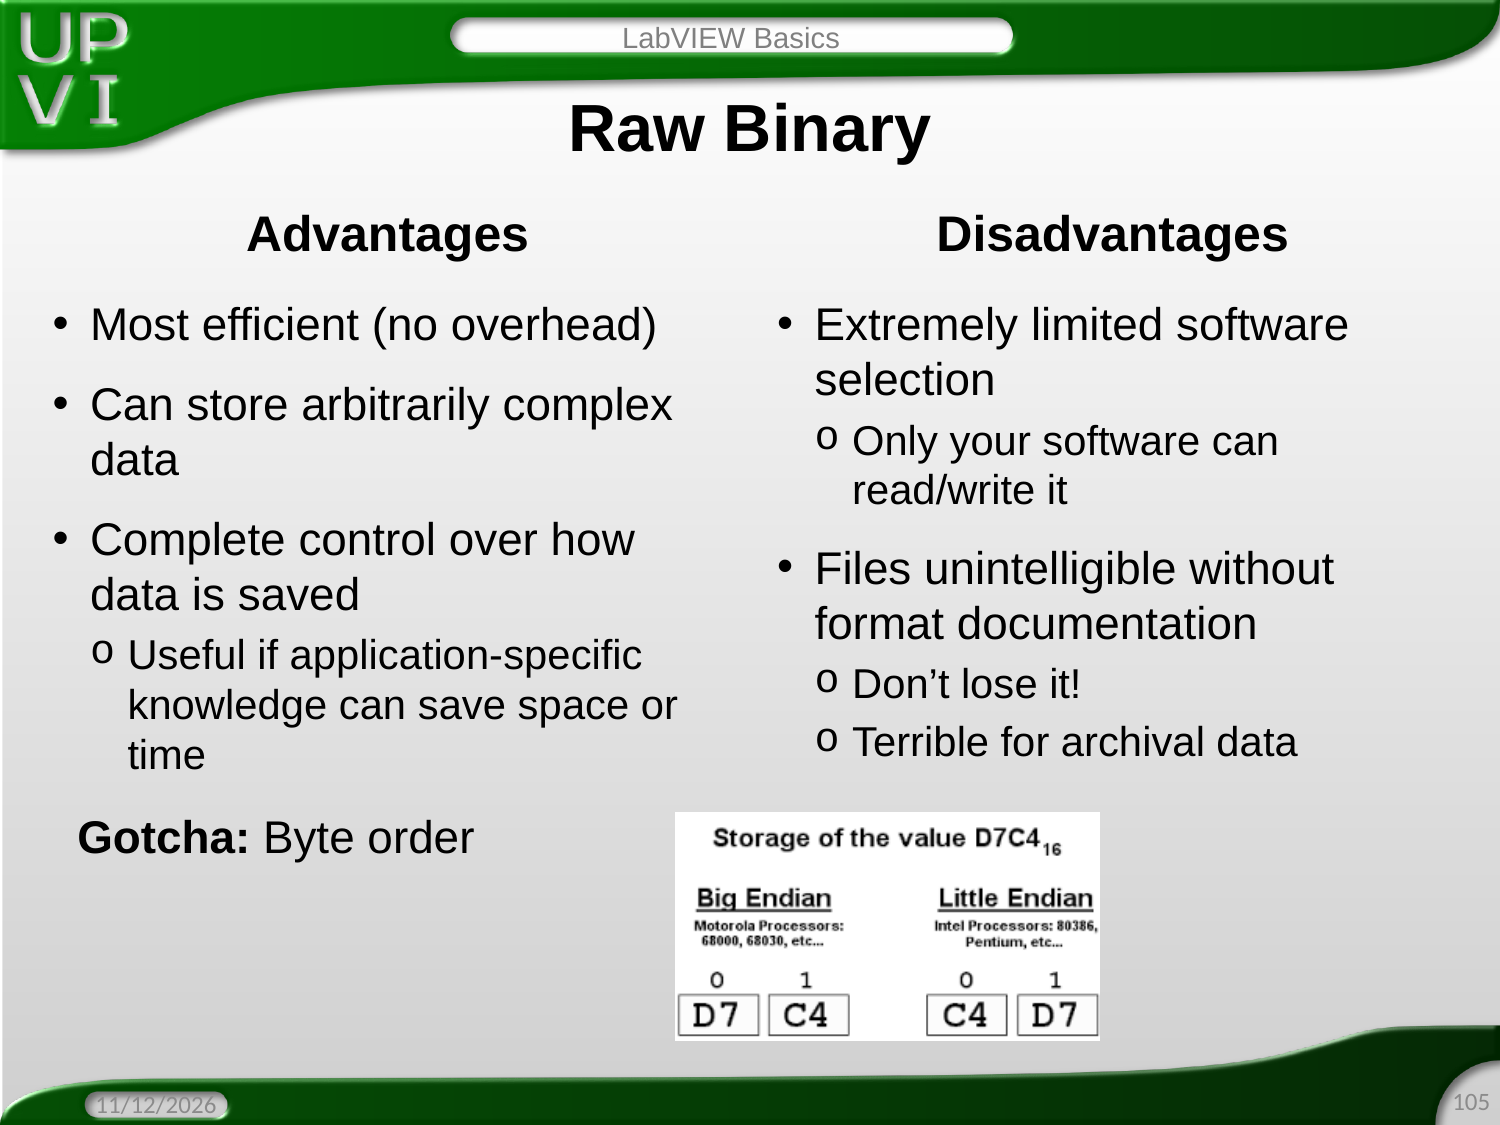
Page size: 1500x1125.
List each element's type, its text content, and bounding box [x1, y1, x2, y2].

picture [0, 0, 1500, 1125]
list Extremely limited software selection Only your software can read/write it Files unintelligible without format documentation Don’t lose it! Terrible for archival data [761, 287, 1463, 1013]
title Raw Binary [75, 75, 1425, 175]
list Disadvantages [762, 174, 1463, 287]
list Advantages [37, 174, 738, 287]
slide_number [75, 1073, 238, 1125]
slide_number 105 [1155, 1069, 1500, 1125]
text_box Gotcha: Byte order [62, 799, 1438, 1030]
list Most efficient (no overhead) Can store arbitrarily complex data Complete control over how data is saved Useful if application-specific knowledge can save space or time [37, 287, 738, 913]
footer LabVIEW Basics [450, 6, 1013, 67]
